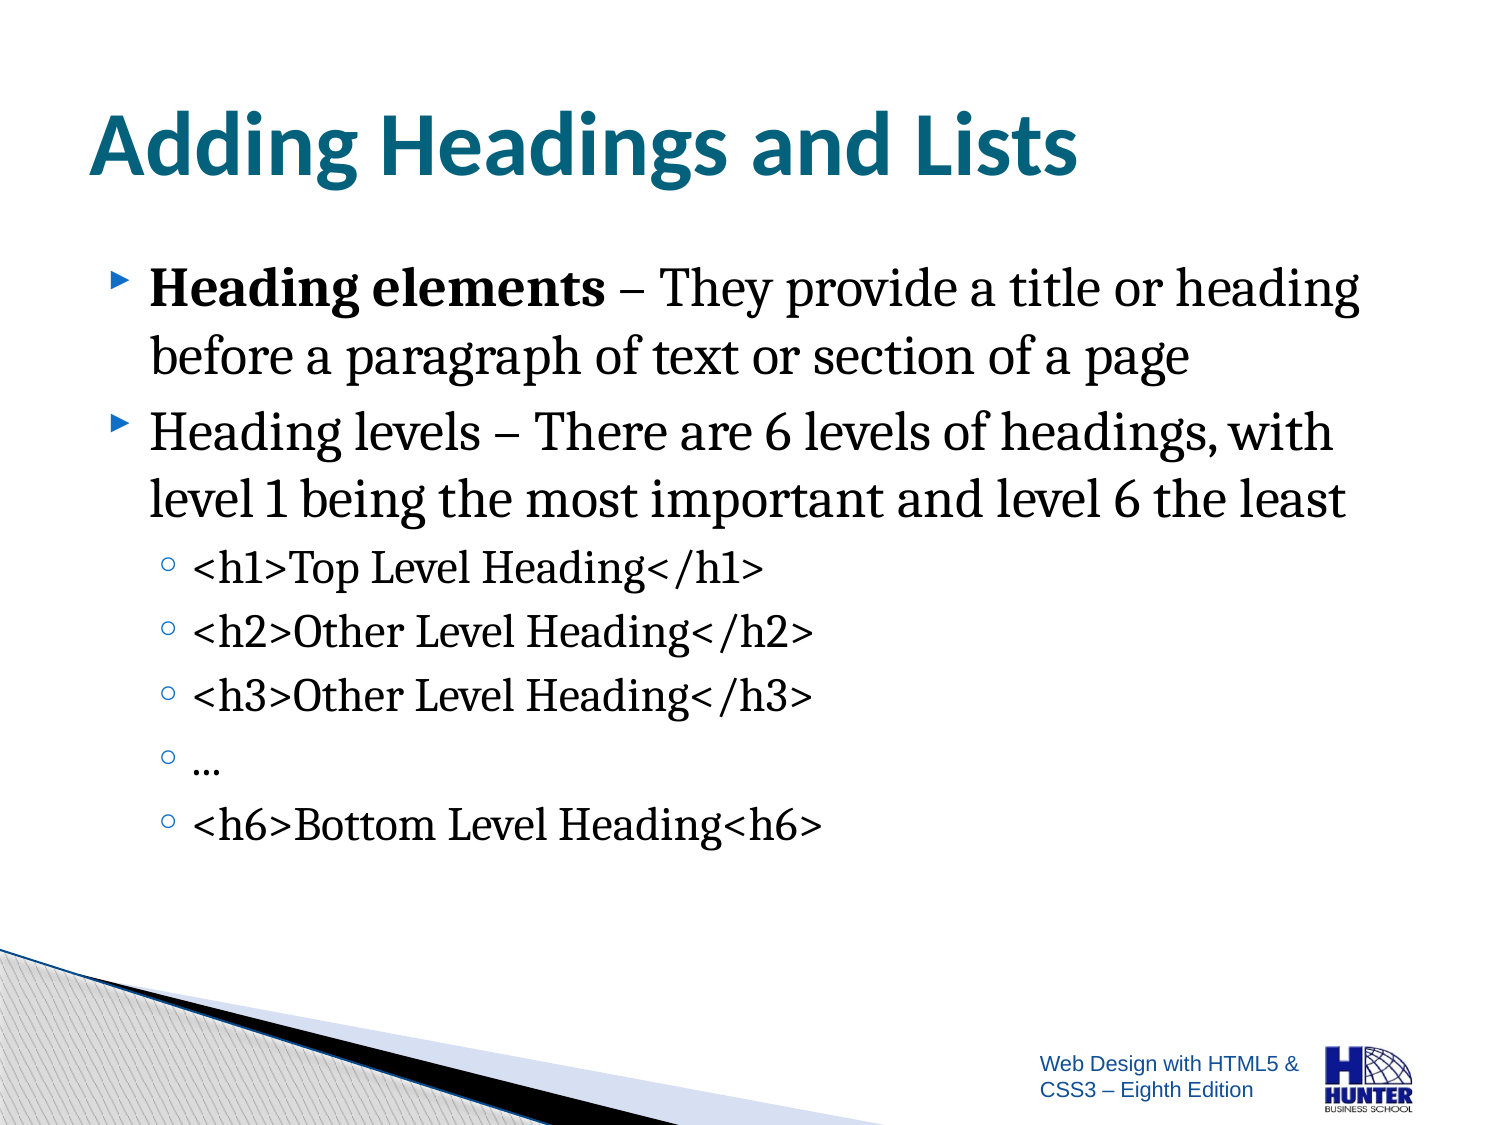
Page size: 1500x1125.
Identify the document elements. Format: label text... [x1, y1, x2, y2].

title Adding Headings and Lists [75, 45, 1425, 233]
picture [1325, 1046, 1413, 1113]
list Heading elements – They provide a title or heading before a paragraph of text or section of a page Heading levels – There are 6 levels of headings, with level 1 being the most important and level 6 the least <h1>Top Level Heading</h1> <h2>Other Level Heading</h2> <h3>Other Level Heading</h3> ... <h6>Bottom Level Heading<h6> [75, 243, 1425, 986]
